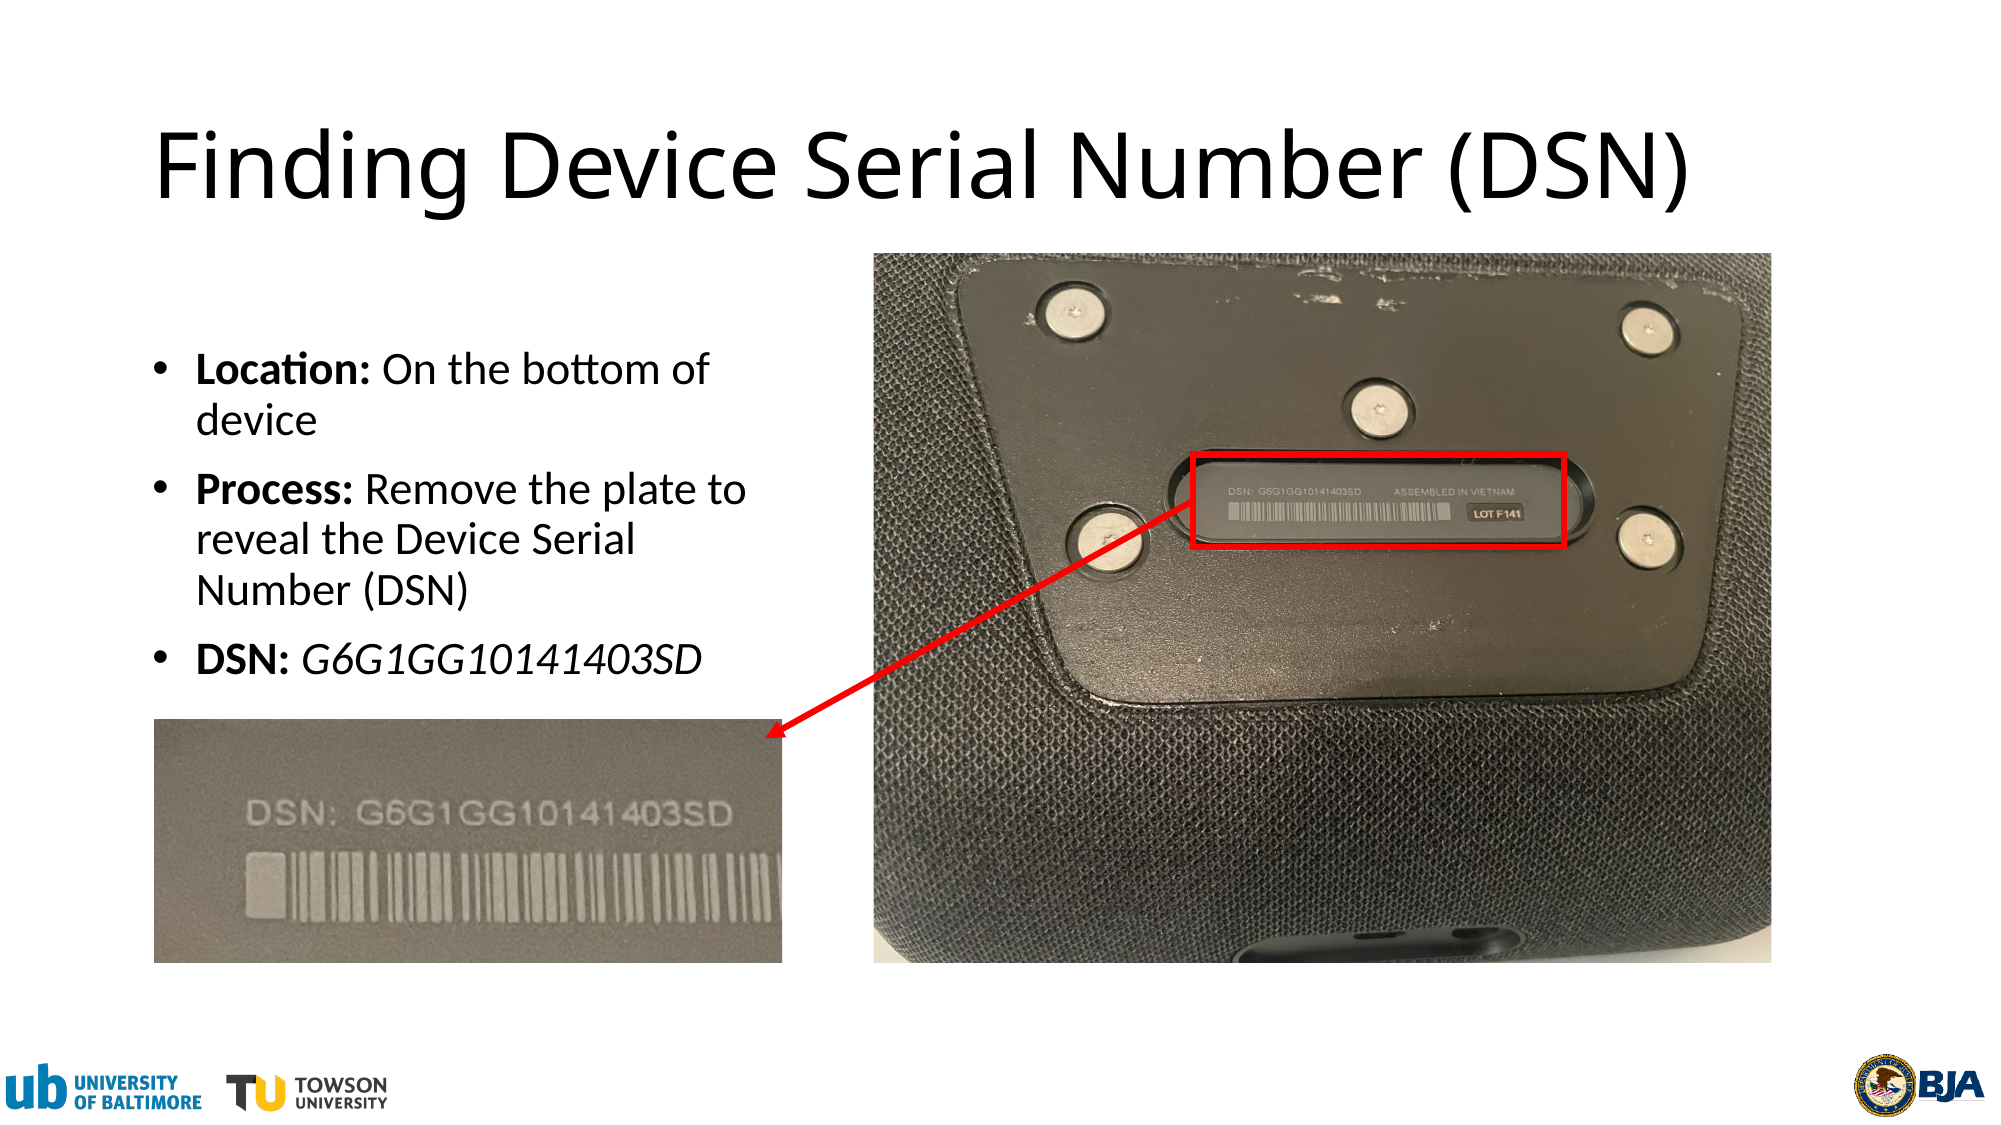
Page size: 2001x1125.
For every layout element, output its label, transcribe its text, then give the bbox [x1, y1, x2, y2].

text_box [765, 500, 1194, 739]
list Location: On the bottom of device Process: Remove the plate to reveal the Device Serial Number (DSN) DSN: G6G1GG10141403SD [137, 337, 783, 695]
picture [1854, 1054, 1986, 1117]
picture [873, 253, 1772, 963]
picture [0, 1031, 407, 1125]
title Finding Device Serial Number (DSN) [137, 59, 1863, 278]
picture [154, 719, 783, 963]
